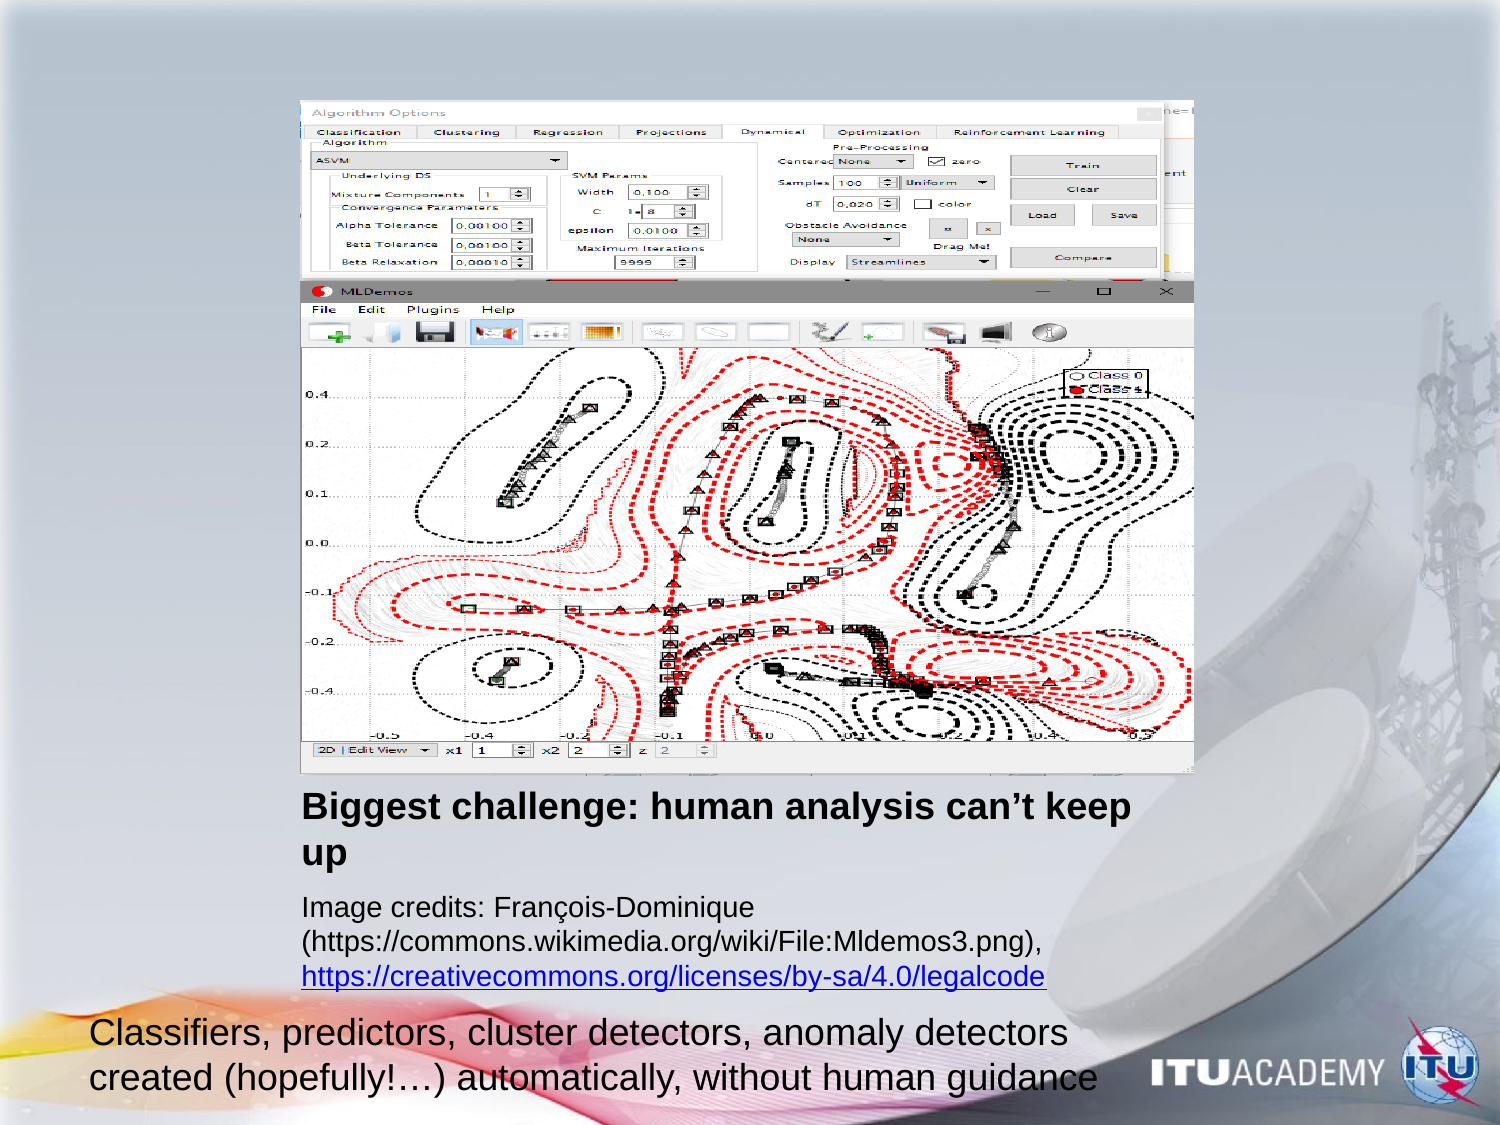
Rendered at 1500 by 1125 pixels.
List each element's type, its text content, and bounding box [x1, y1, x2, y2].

list Image credits: François-Dominique (https://commons.wikimedia.org/wiki/File:Mldemos3.png), https://creativecommons.org/licenses/by-sa/4.0/legalcode [293, 879, 1195, 1013]
title Biggest challenge: human analysis can’t keep up [293, 786, 1195, 879]
picture [0, 0, 1500, 1125]
text_box Classifiers, predictors, cluster detectors, anomaly detectors created (hopefully!…) automatically, without human guidance [81, 1000, 1107, 1106]
